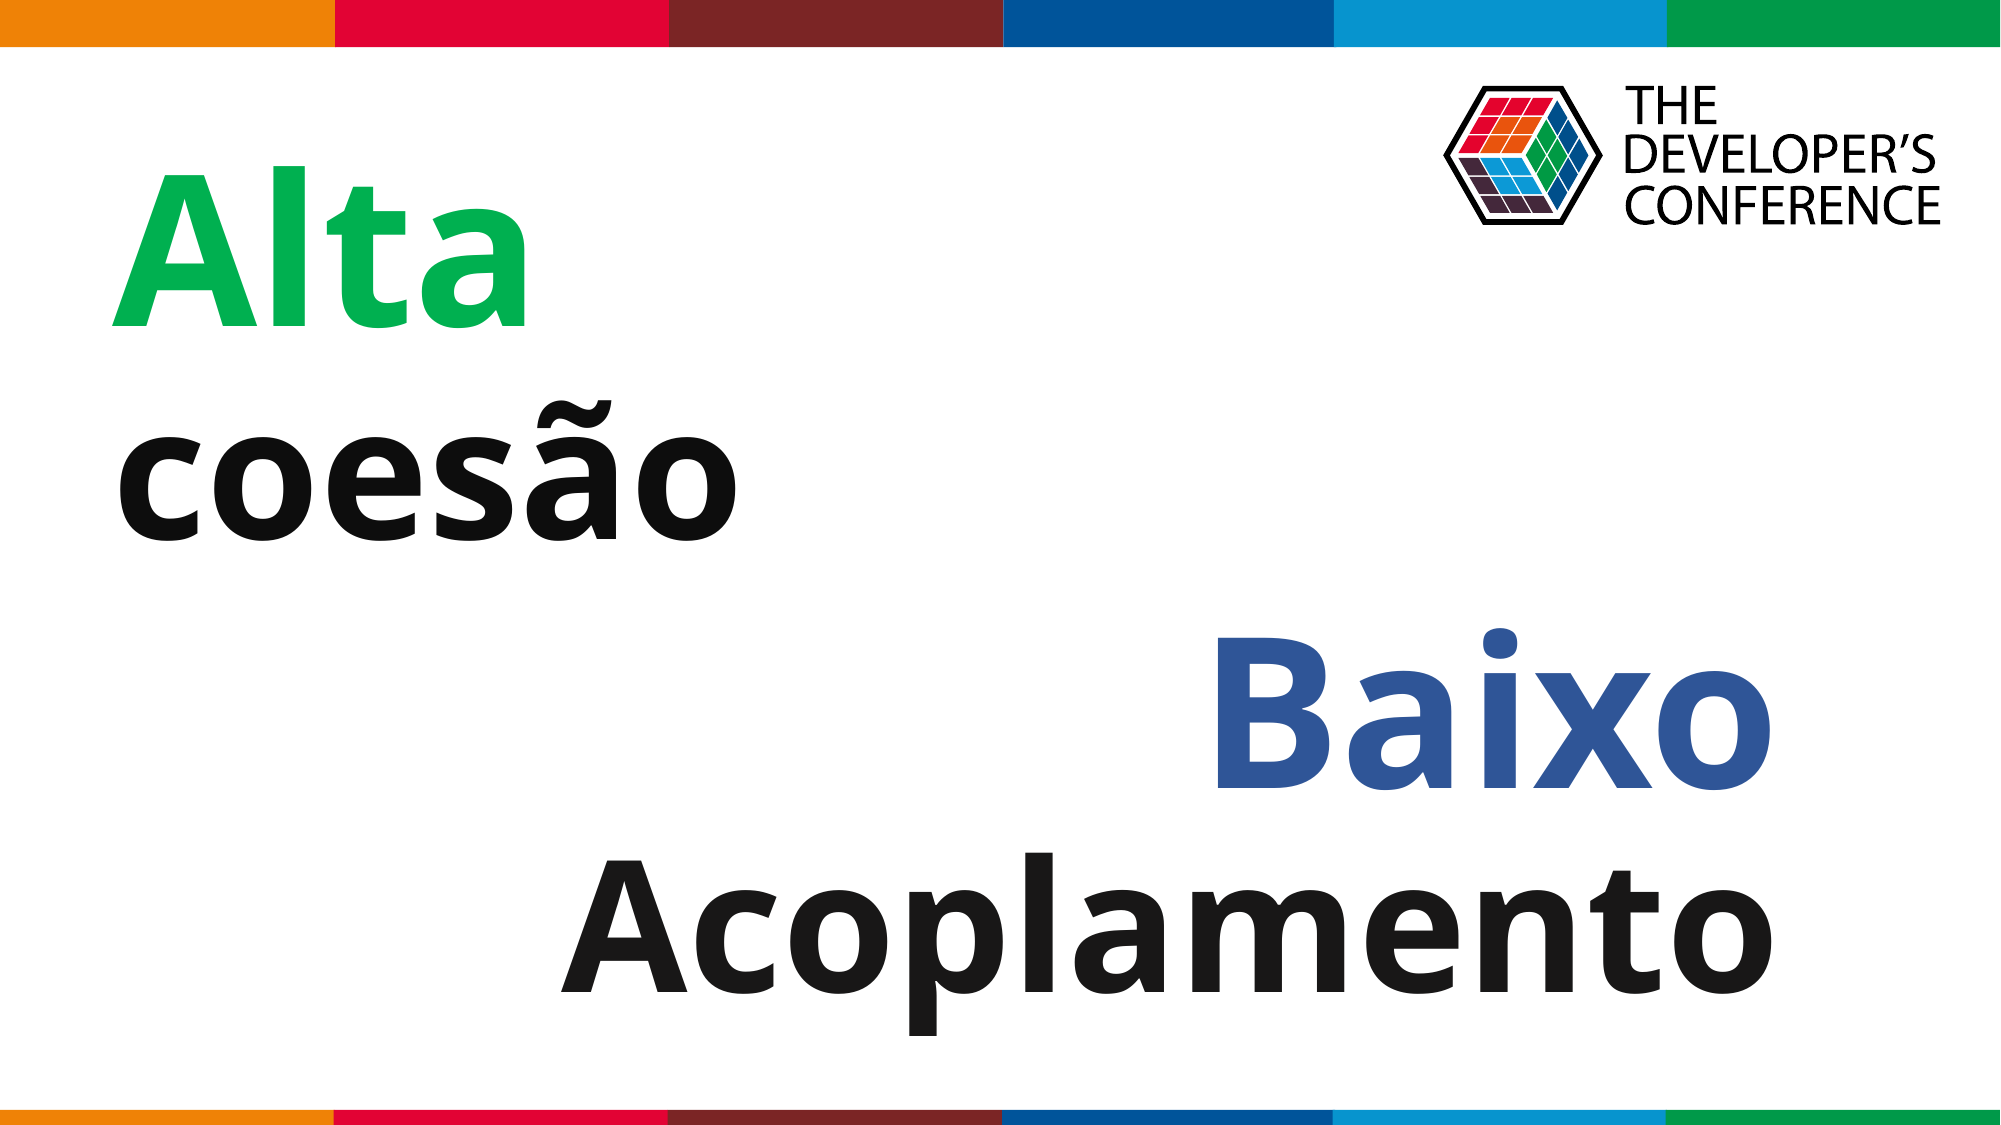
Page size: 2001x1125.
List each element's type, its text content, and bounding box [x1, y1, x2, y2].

text_box Baixo Acoplamento [122, 557, 1792, 1038]
text_box Alta coesão [97, 136, 1098, 587]
